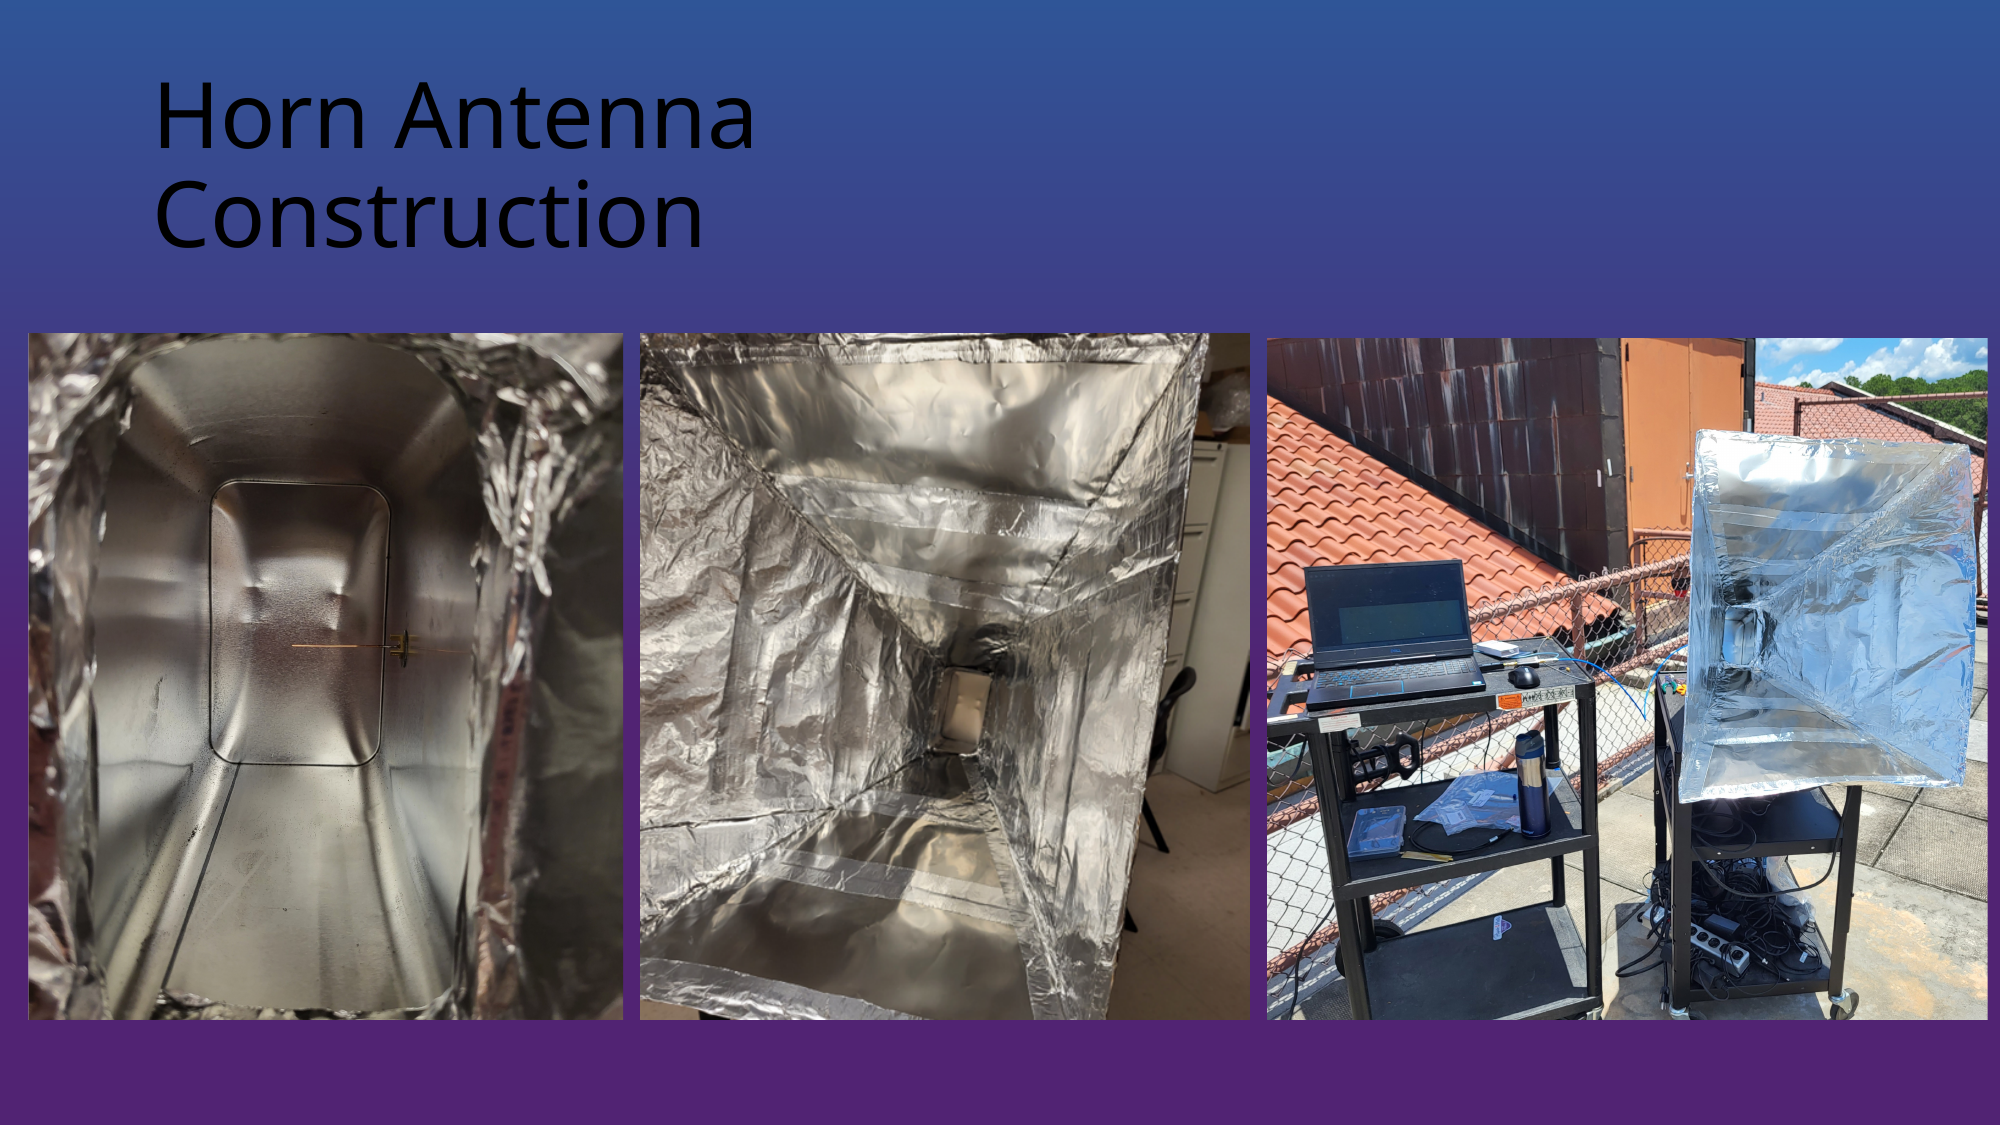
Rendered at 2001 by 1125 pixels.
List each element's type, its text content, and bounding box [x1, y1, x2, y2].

title Horn Antenna Construction [137, 59, 1250, 278]
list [640, 333, 1250, 1020]
picture [1267, 333, 1988, 1020]
picture [0, 333, 670, 1020]
